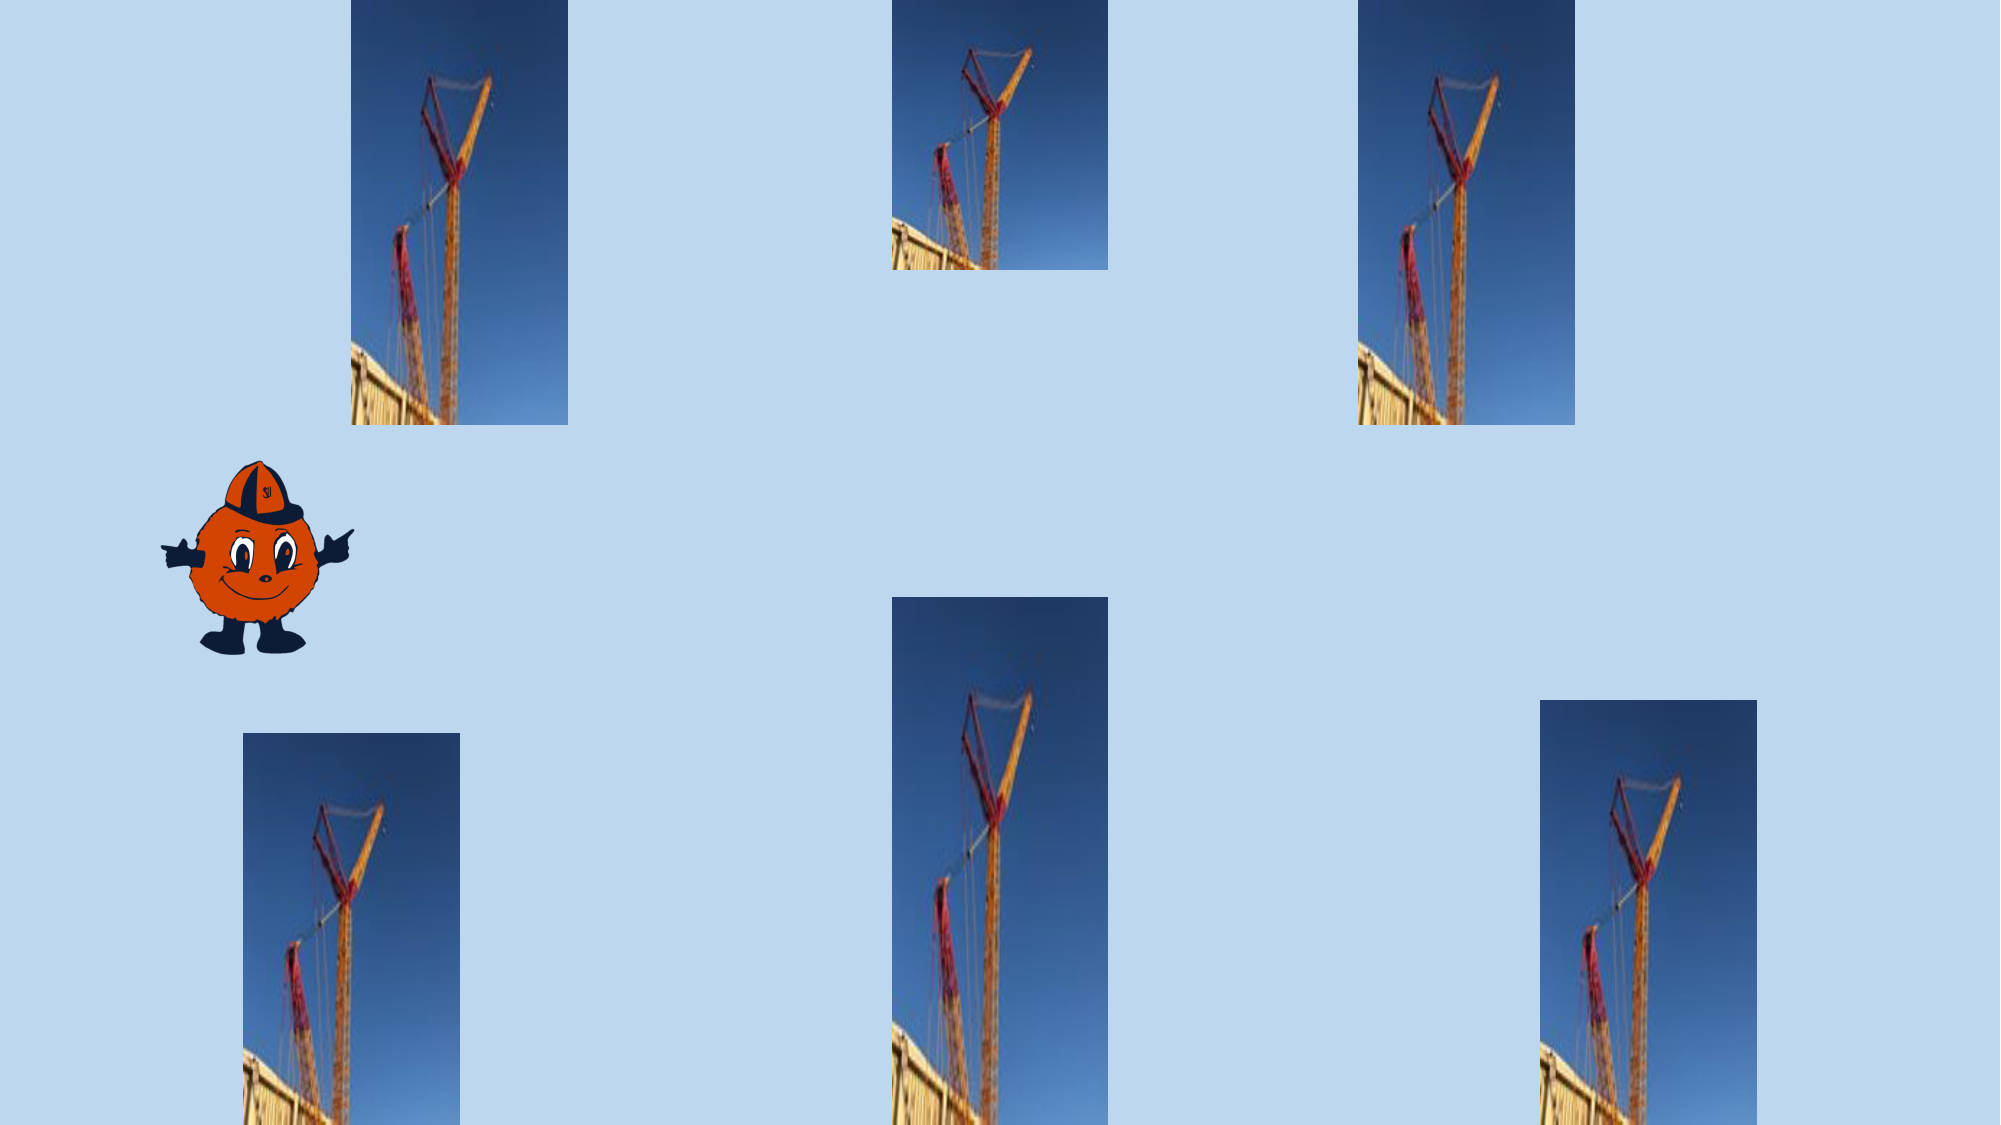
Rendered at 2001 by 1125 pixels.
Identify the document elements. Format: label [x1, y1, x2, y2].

text_box [243, 0, 1757, 1125]
picture [151, 451, 243, 674]
